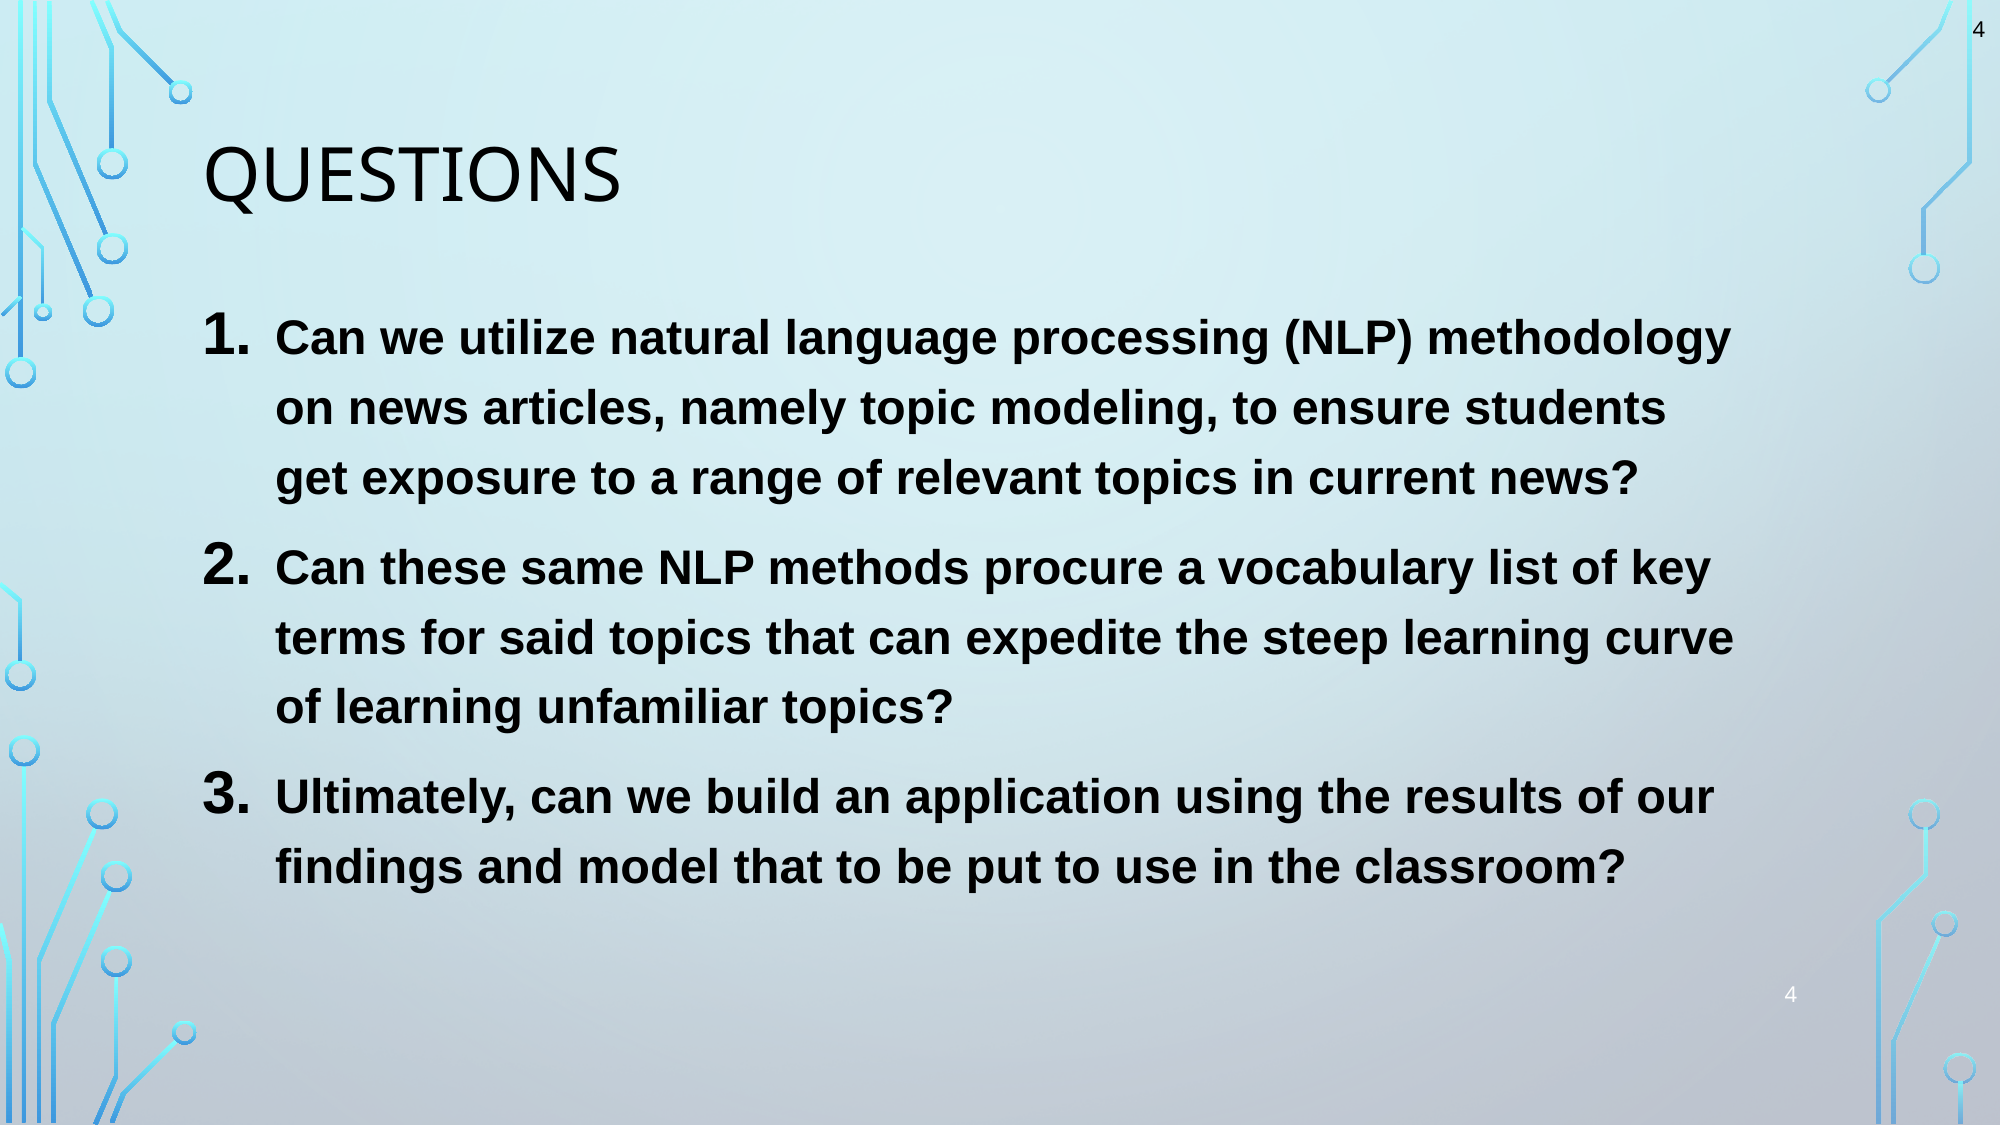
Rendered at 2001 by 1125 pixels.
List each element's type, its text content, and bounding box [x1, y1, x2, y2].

title Questions [187, 101, 1813, 344]
slide_number 3 [1873, 0, 2000, 60]
list Can we utilize natural language processing (NLP) methodology on news articles, namely topic modeling, to ensure students get exposure to a range of relevant topics in current news? Can these same NLP methods procure a vocabulary list of key terms for said topics that can expedite the steep learning curve of learning unfamiliar topics? Ultimately, can we build an application using the results of our findings and model that to be put to use in the classroom? [187, 287, 1767, 1025]
text_box 3 [1685, 965, 1813, 1025]
